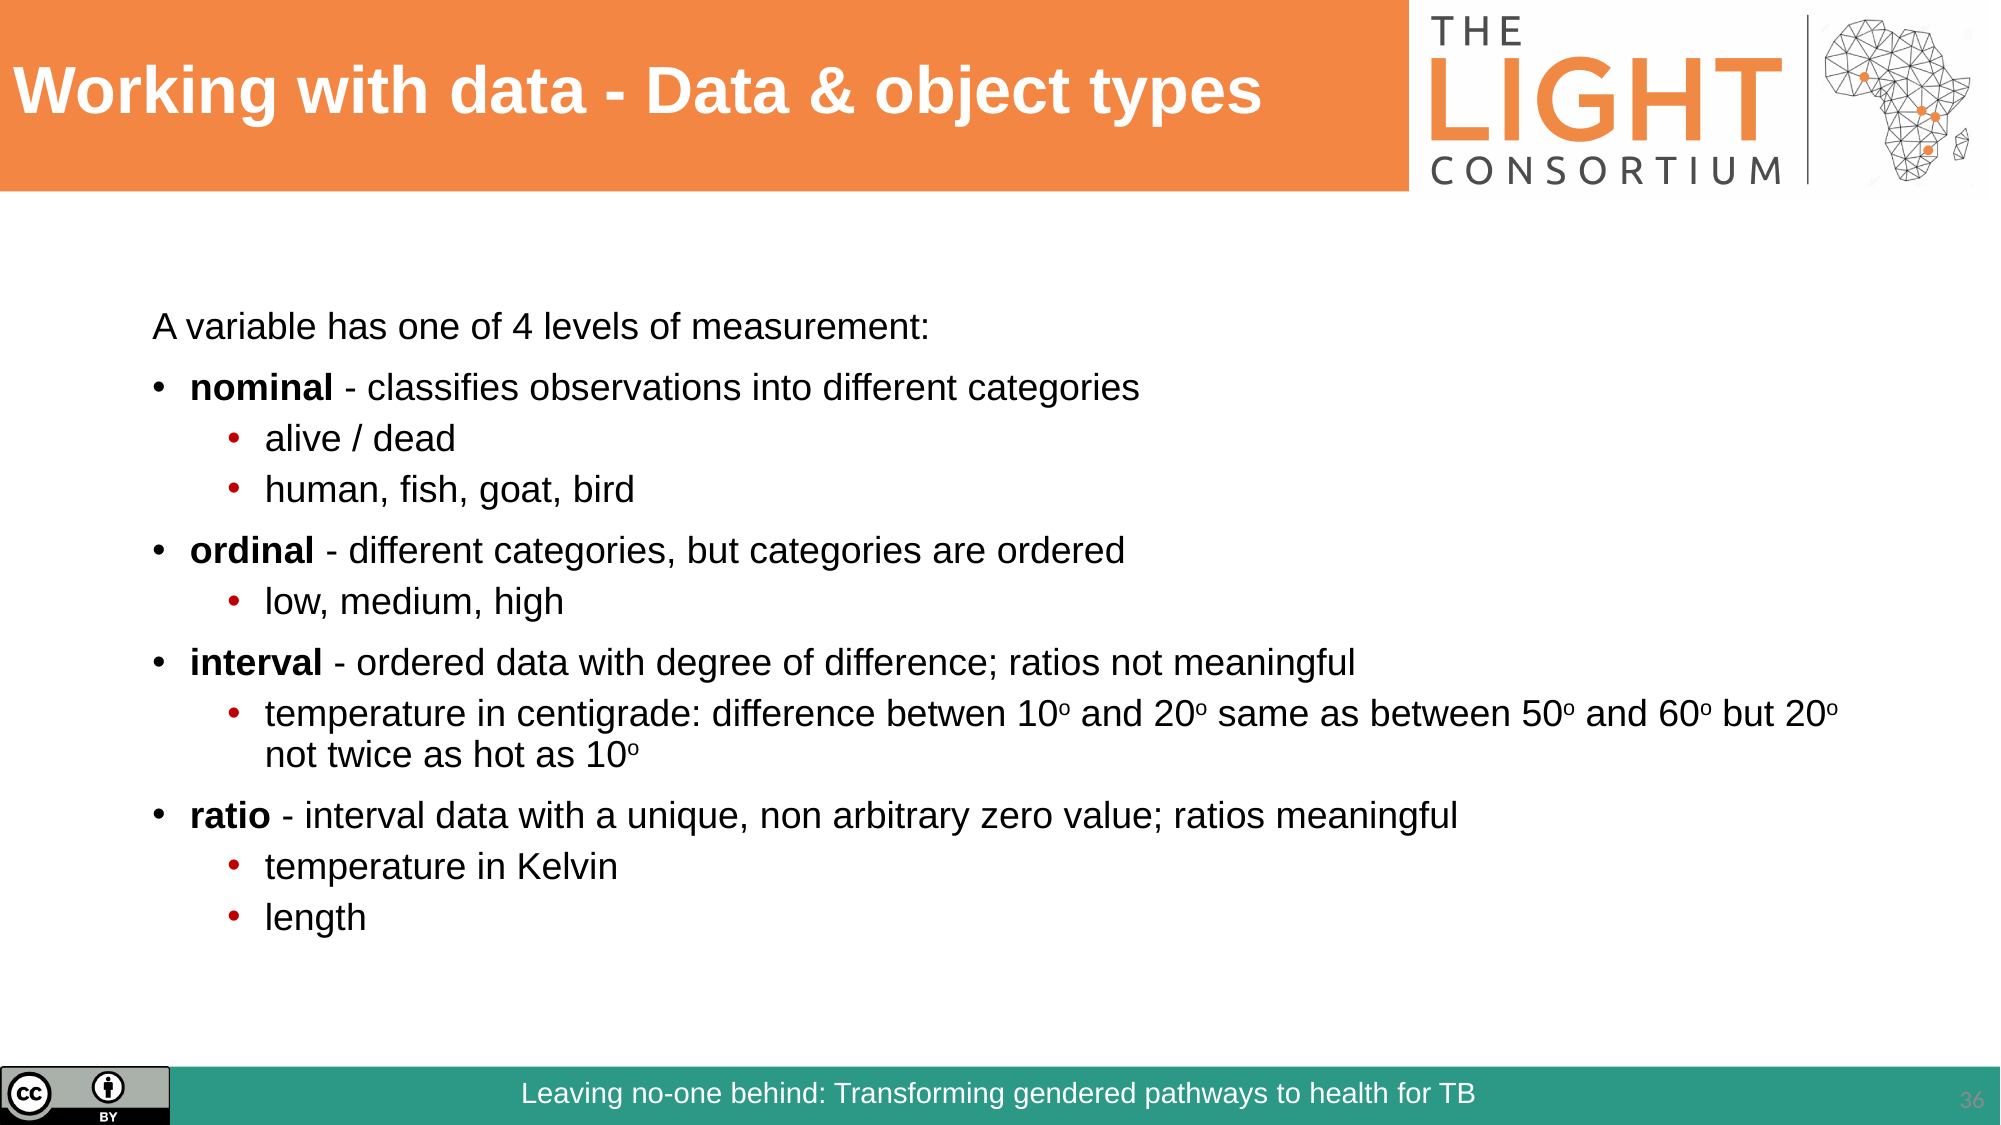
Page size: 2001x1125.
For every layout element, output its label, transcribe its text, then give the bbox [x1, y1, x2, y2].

title Working with data - Data & object types [0, 0, 1410, 192]
slide_number 36 [1550, 1073, 2000, 1125]
list A variable has one of 4 levels of measurement: nominal - classifies observations into different categories alive / dead human, fish, goat, bird ordinal - different categories, but categories are ordered low, medium, high interval - ordered data with degree of difference; ratios not meaningful temperature in centigrade: difference betwen 10o and 20o same as between 50o and 60o but 20o not twice as hot as 10o ratio - interval data with a unique, non arbitrary zero value; ratios meaningful temperature in Kelvin length [137, 299, 1863, 1066]
picture [0, 1066, 170, 1125]
picture [1409, 0, 1989, 201]
